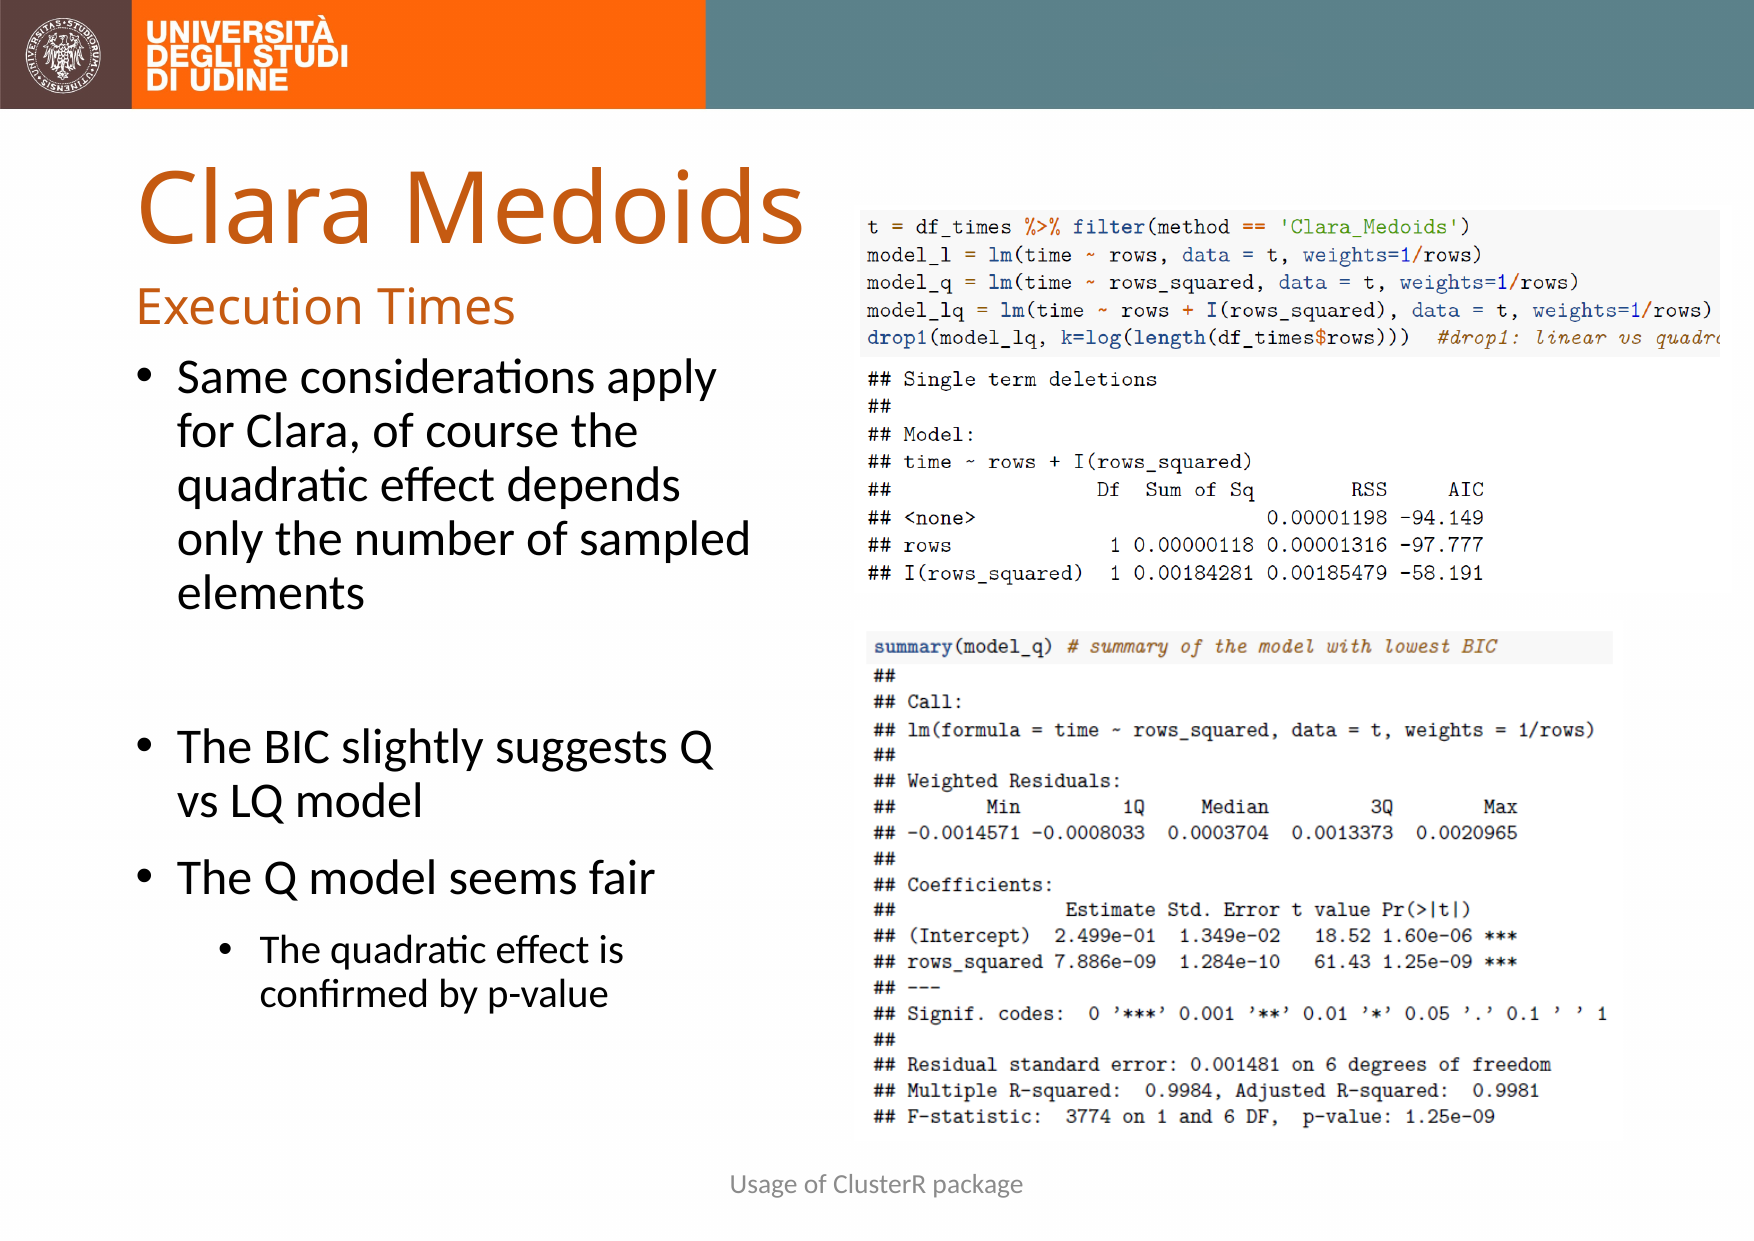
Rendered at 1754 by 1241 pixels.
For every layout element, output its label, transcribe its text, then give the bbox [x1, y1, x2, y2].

text_box Same considerations apply for Clara, of course the quadratic effect depends only the number of sampled elements The BIC slightly suggests Q vs LQ model The Q model seems fair The quadratic effect is confirmed by p-value [120, 344, 781, 1117]
text_box Execution Times [120, 273, 854, 344]
picture [0, 0, 1754, 1241]
text_box Clara Medoids [120, 138, 1634, 273]
footer Usage of ClusterR package [580, 1149, 1173, 1216]
